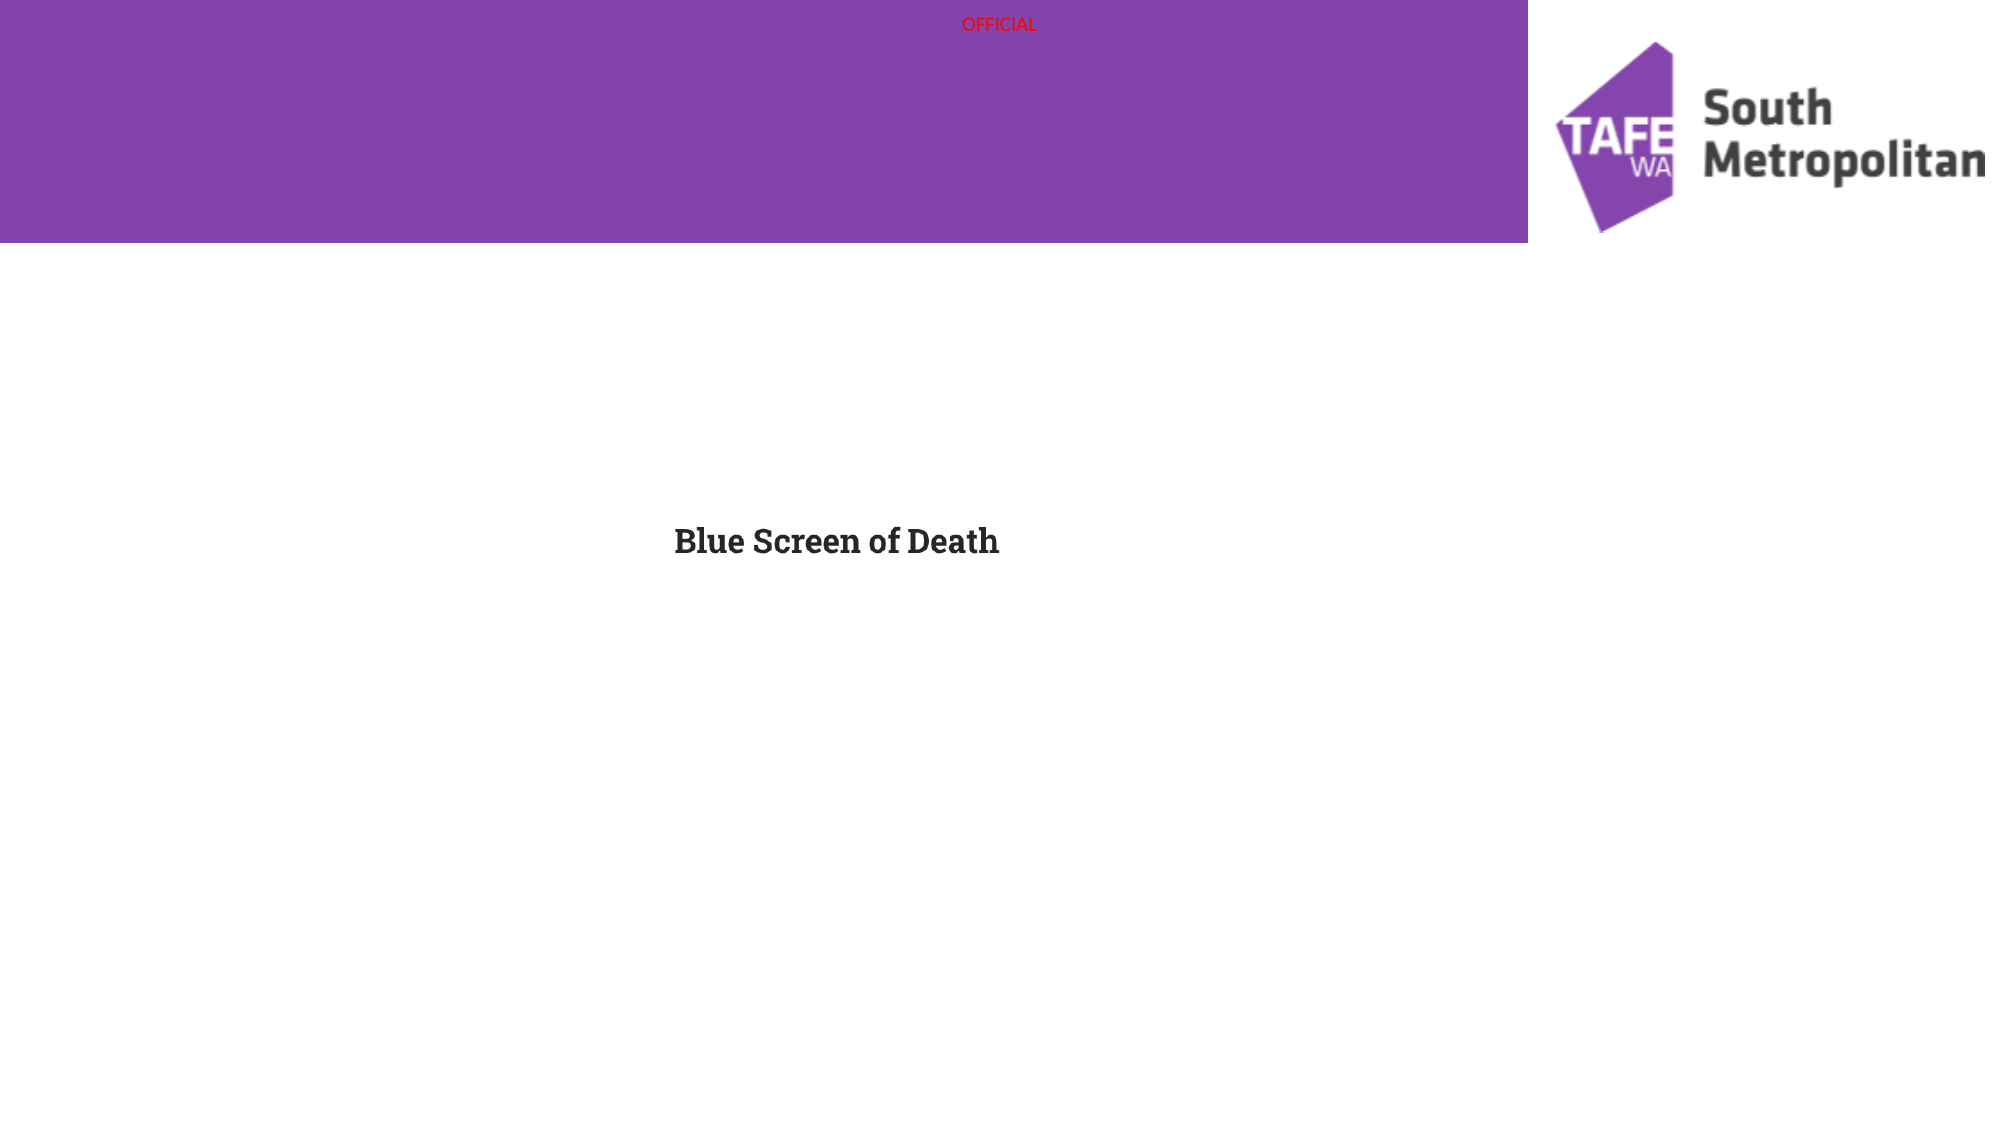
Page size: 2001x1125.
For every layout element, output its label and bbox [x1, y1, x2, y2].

picture [1542, 42, 1985, 233]
picture [653, 510, 2000, 615]
